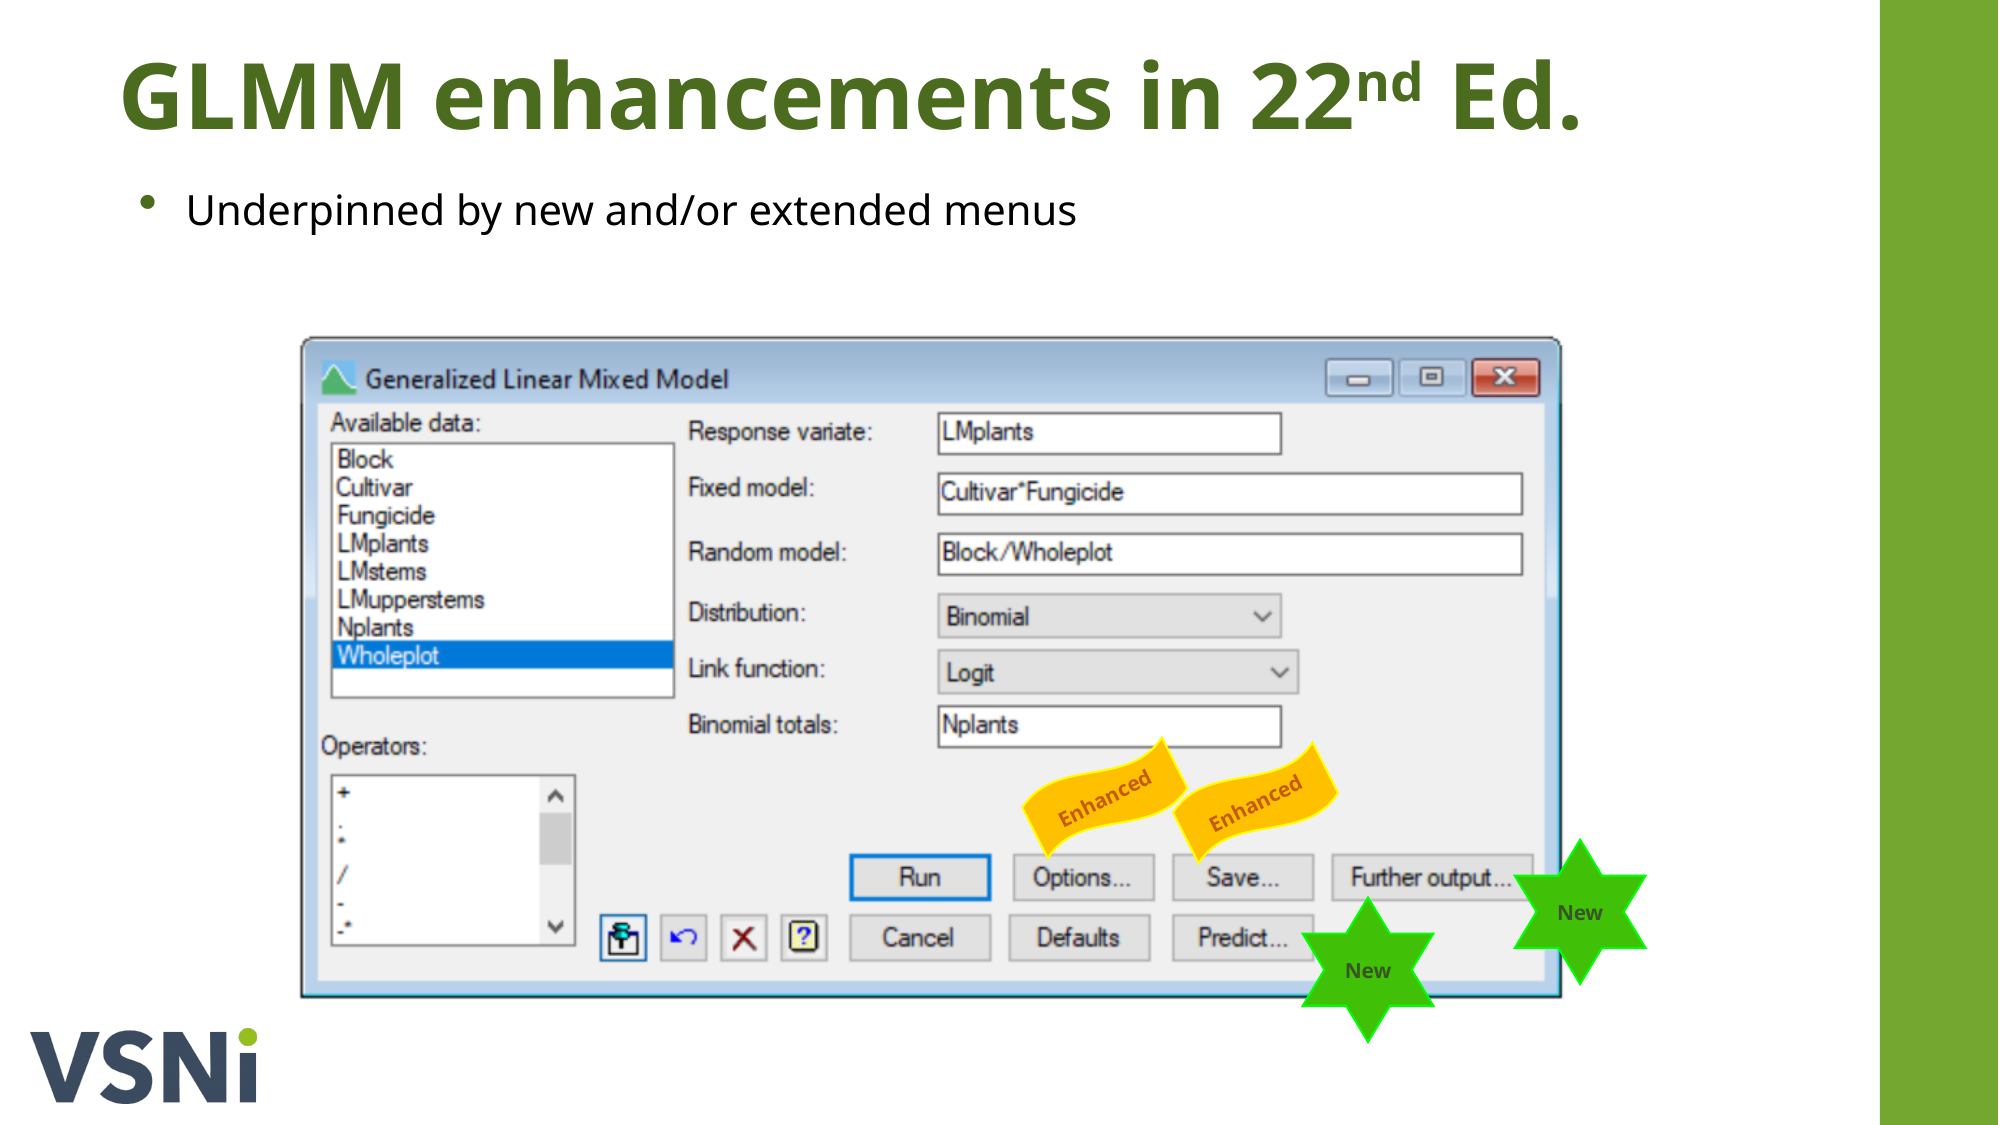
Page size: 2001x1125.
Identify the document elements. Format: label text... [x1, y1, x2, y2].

list Underpinned by new and/or extended menus [123, 166, 1738, 881]
picture [30, 1028, 257, 1104]
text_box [285, 334, 1646, 1042]
title GLMM enhancements in 22nd Ed. [103, 22, 1829, 177]
